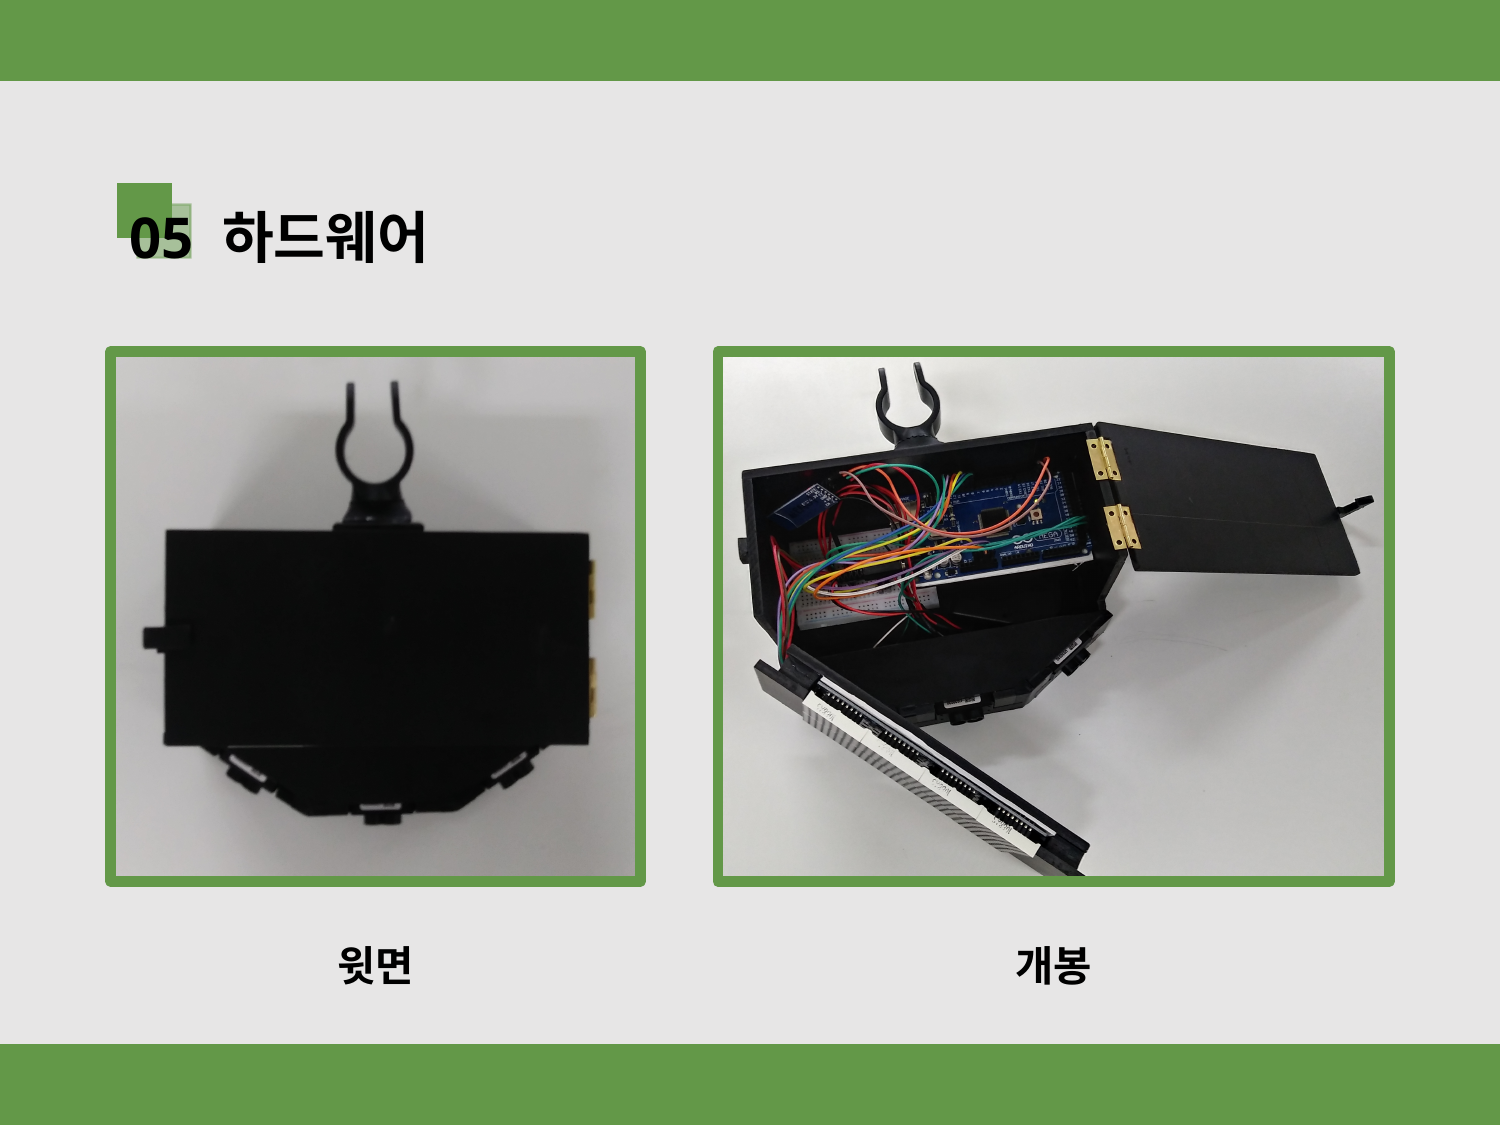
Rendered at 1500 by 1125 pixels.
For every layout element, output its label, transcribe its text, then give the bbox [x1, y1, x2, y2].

text_box 개봉 [1000, 932, 1108, 998]
picture [722, 356, 1385, 877]
text_box 윗면 [321, 932, 429, 998]
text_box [118, 184, 441, 279]
picture [115, 356, 636, 877]
